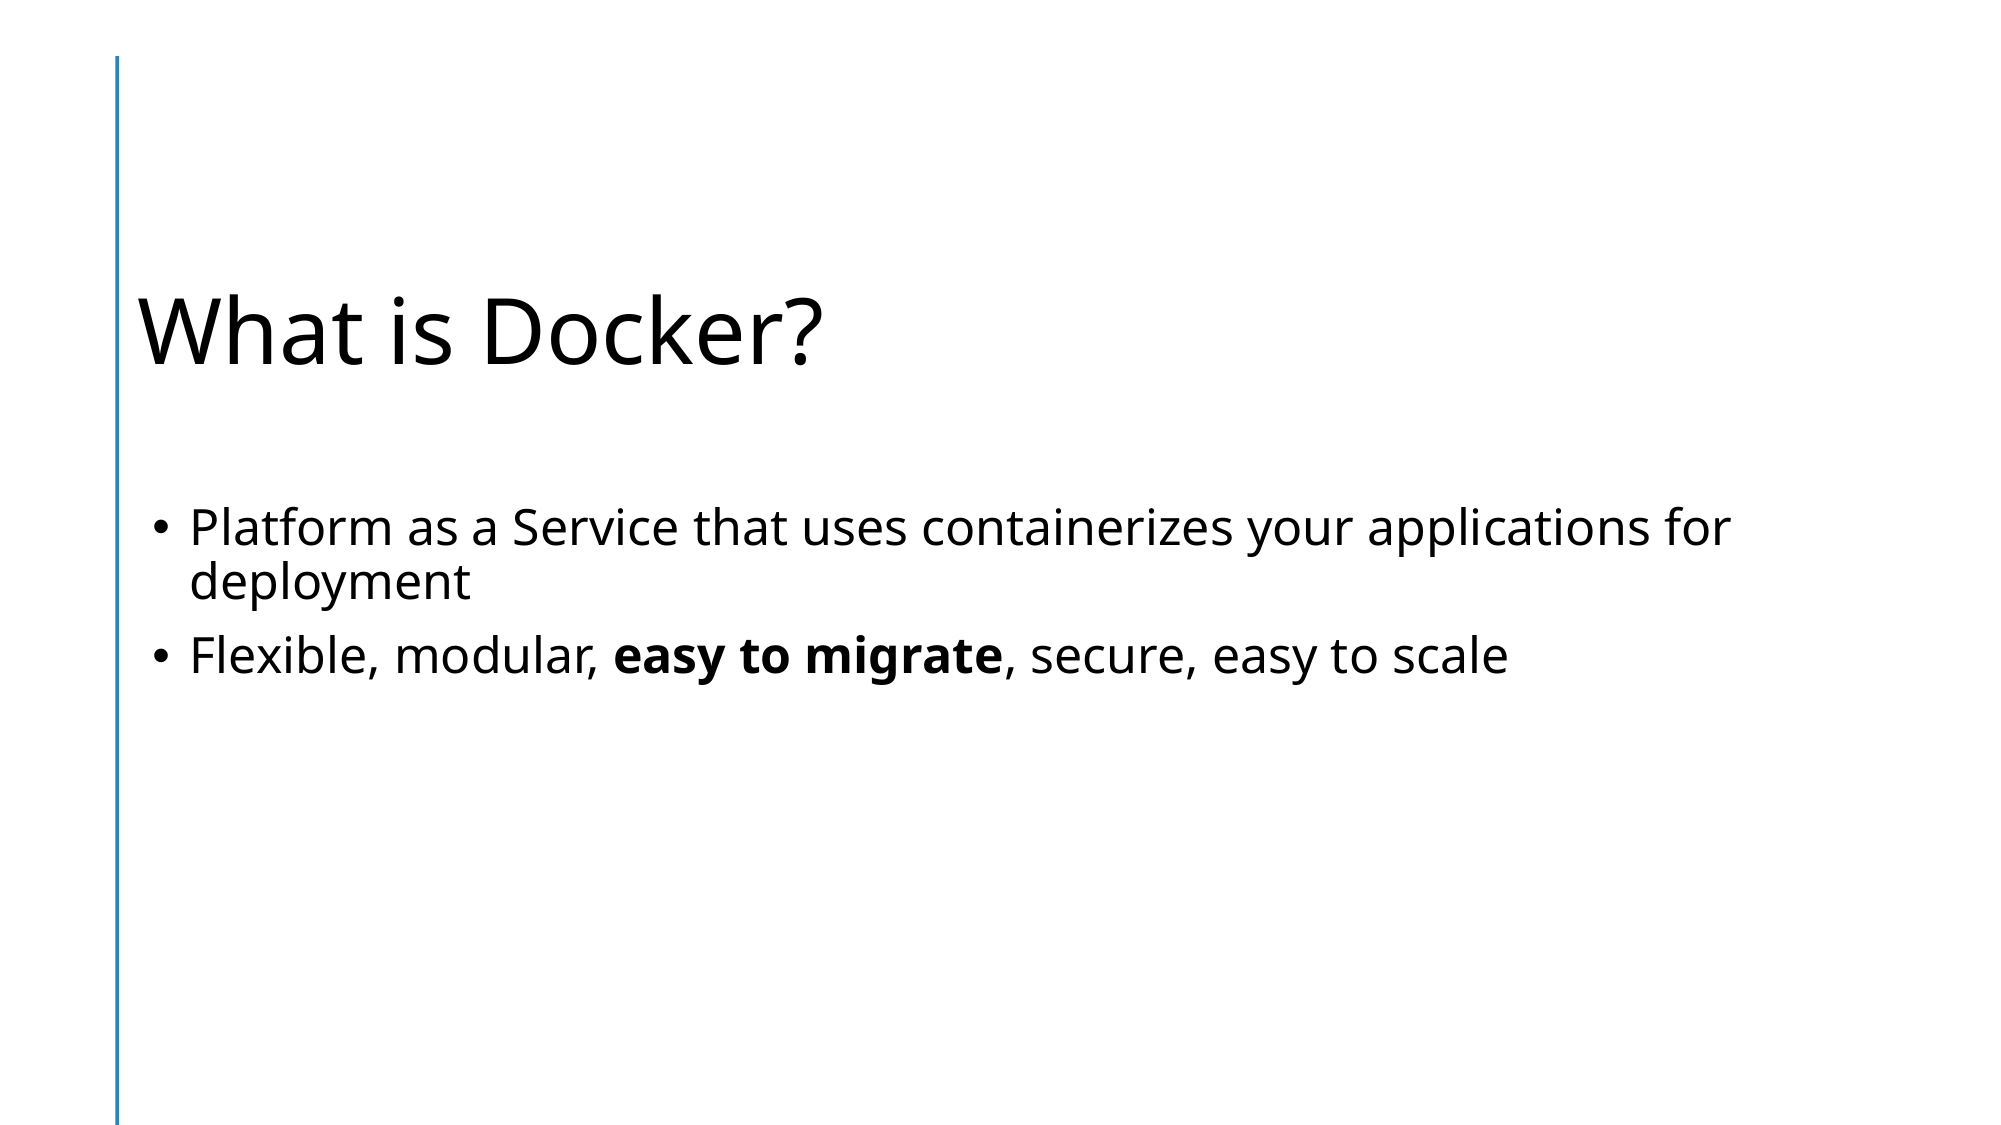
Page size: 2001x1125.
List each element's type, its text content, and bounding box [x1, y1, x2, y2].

list Platform as a Service that uses containerizes your applications for deployment Flexible, modular, easy to migrate, secure, easy to scale [137, 494, 1863, 1014]
title What is Docker? [122, 245, 1848, 425]
